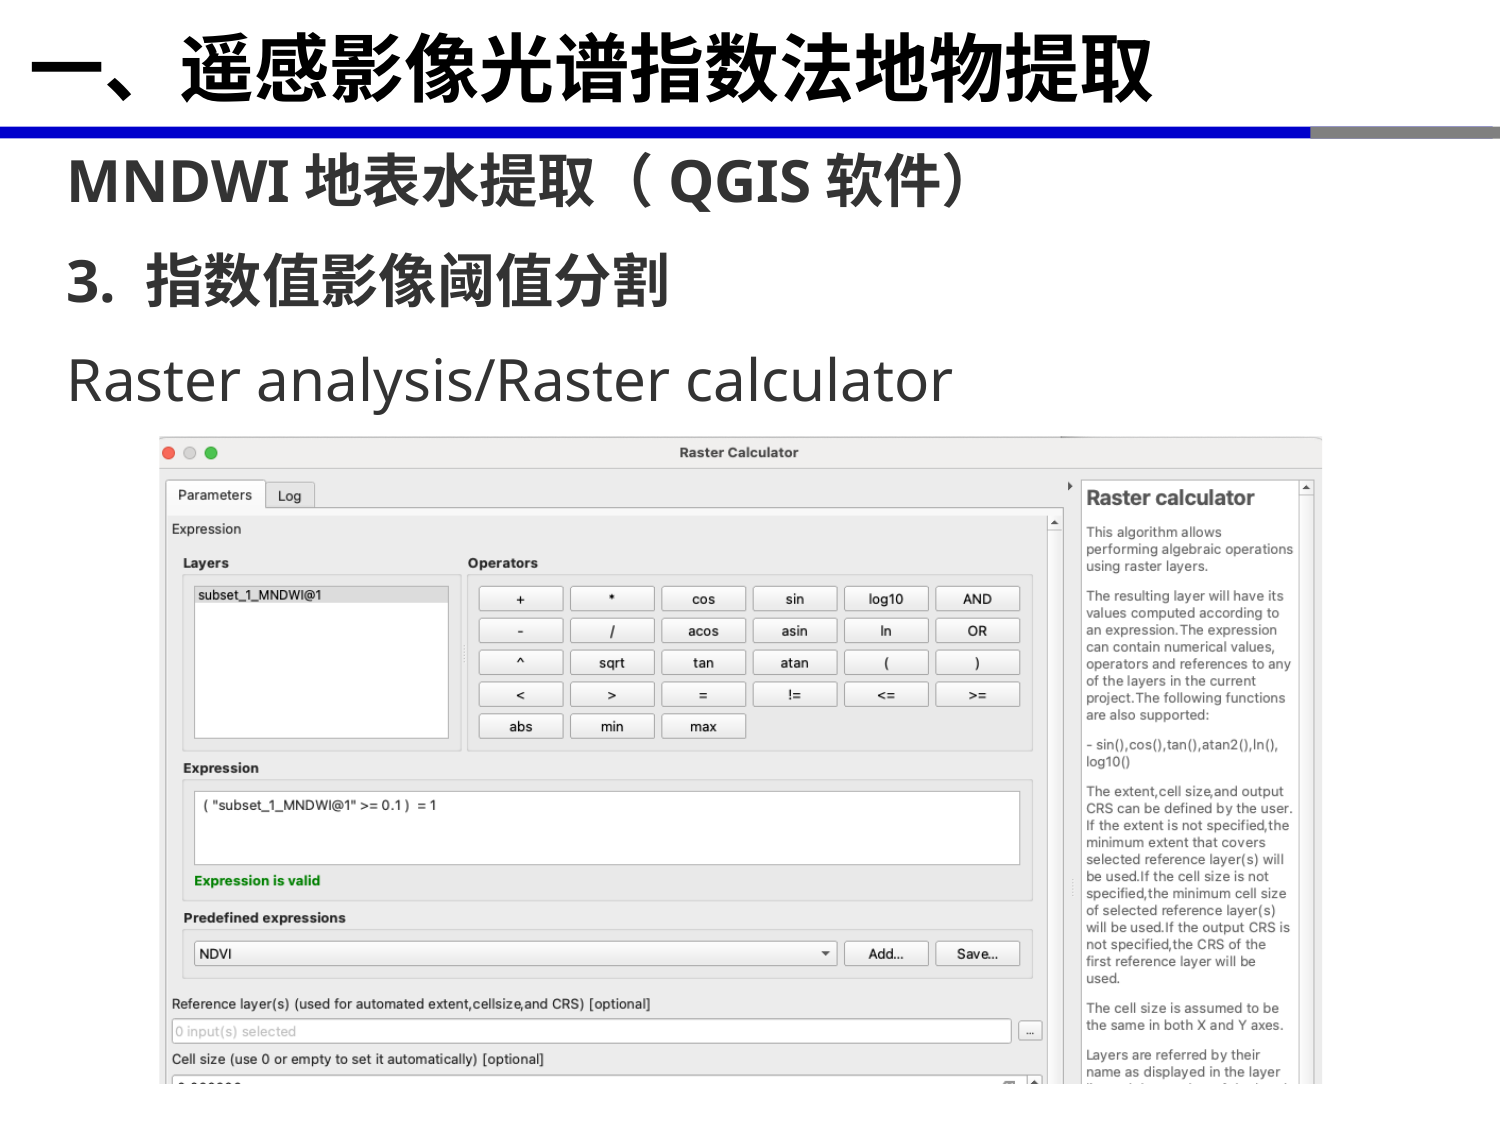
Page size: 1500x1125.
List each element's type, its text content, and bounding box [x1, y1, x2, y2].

text_box MNDWI地表水提取（QGIS软件） 3. 指数值影像阈值分割 Raster analysis/Raster calculator [52, 137, 1442, 421]
picture [159, 436, 1323, 1084]
title 一、遥感影像光谱指数法地物提取 [0, 1, 1479, 132]
